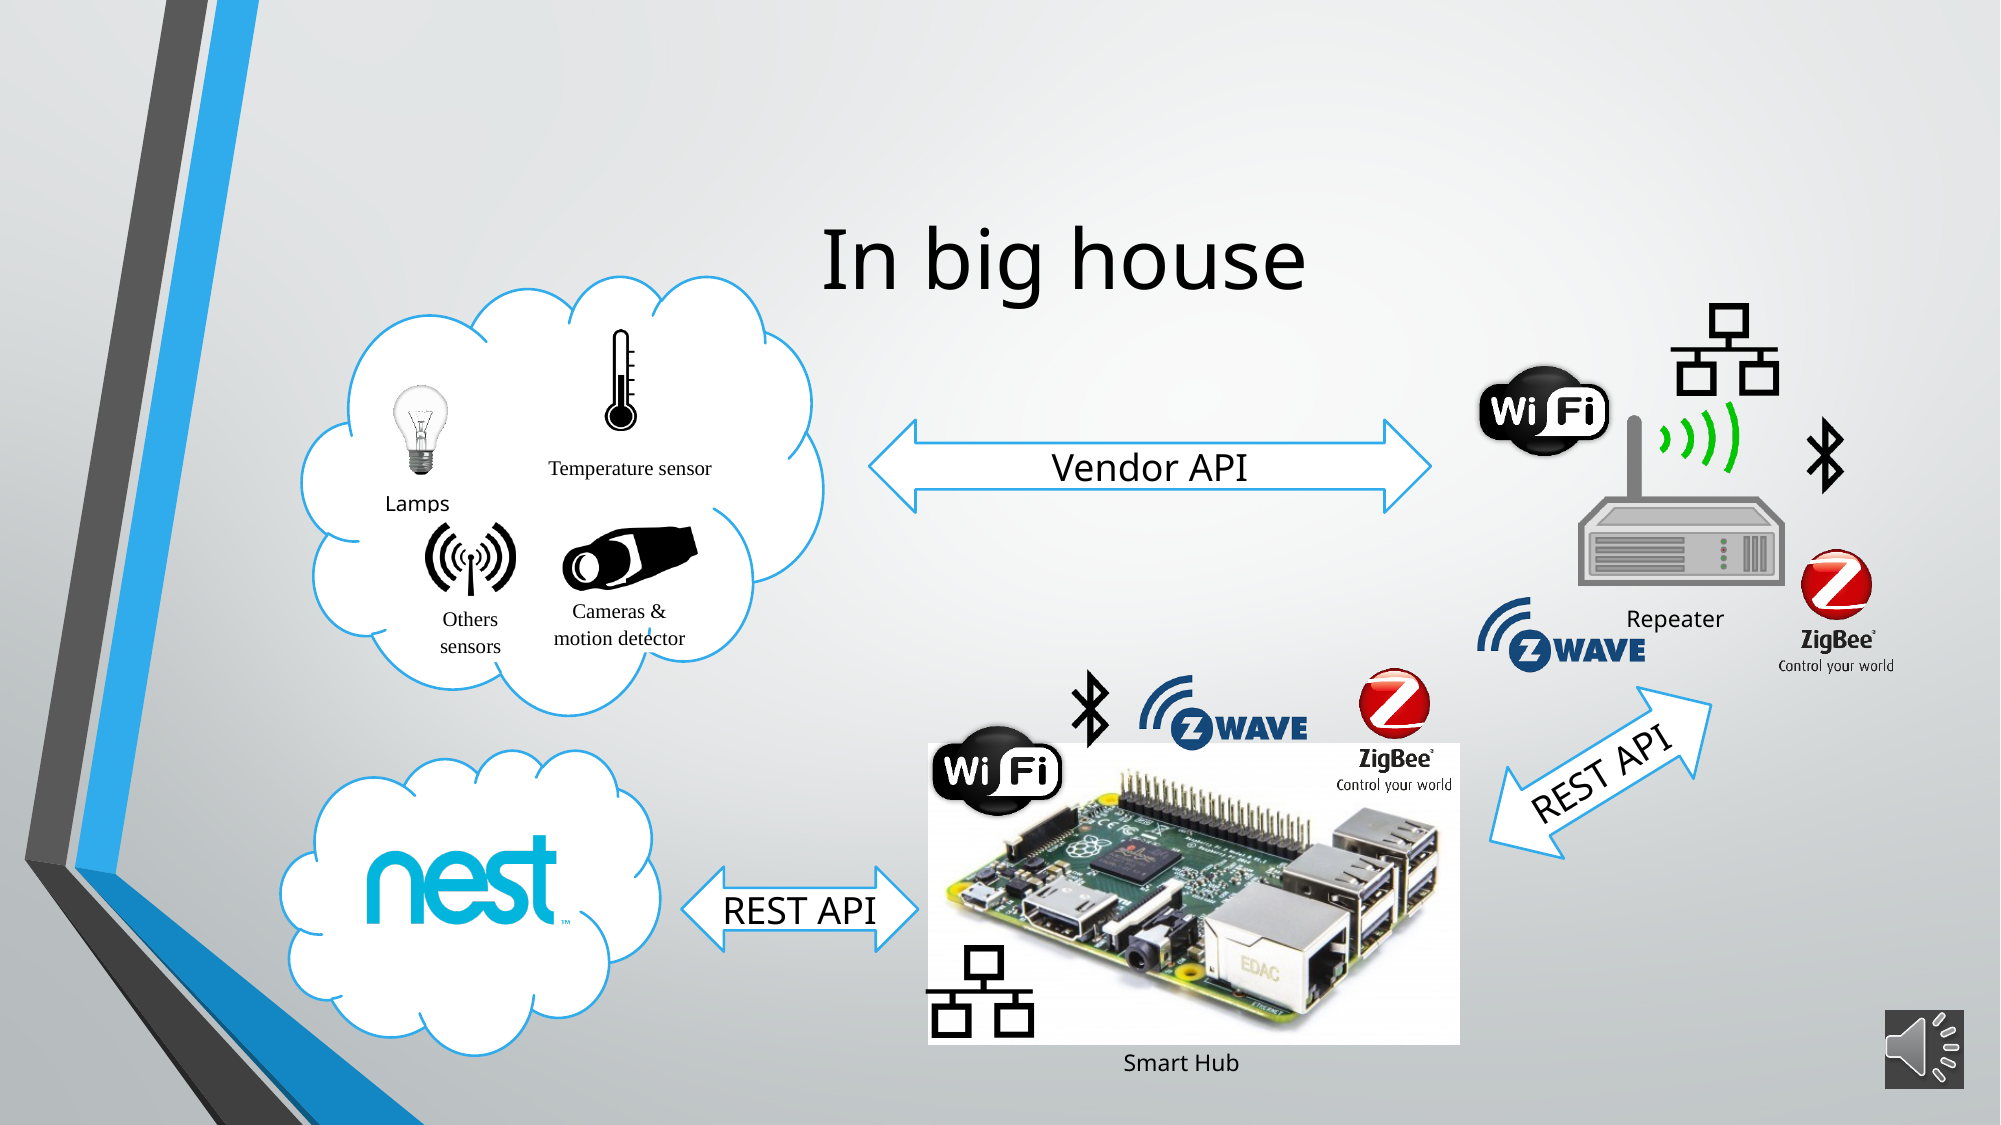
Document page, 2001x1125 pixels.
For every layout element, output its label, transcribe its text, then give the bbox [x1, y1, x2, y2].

text_box REST API [1488, 686, 1713, 860]
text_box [1465, 303, 1893, 679]
picture [1884, 1009, 1965, 1090]
text_box [279, 749, 662, 1058]
title In big house [243, 112, 1887, 400]
picture [360, 832, 574, 927]
text_box REST API [680, 865, 918, 953]
text_box Vendor API [868, 418, 1432, 514]
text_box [301, 275, 824, 715]
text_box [918, 652, 1460, 1086]
